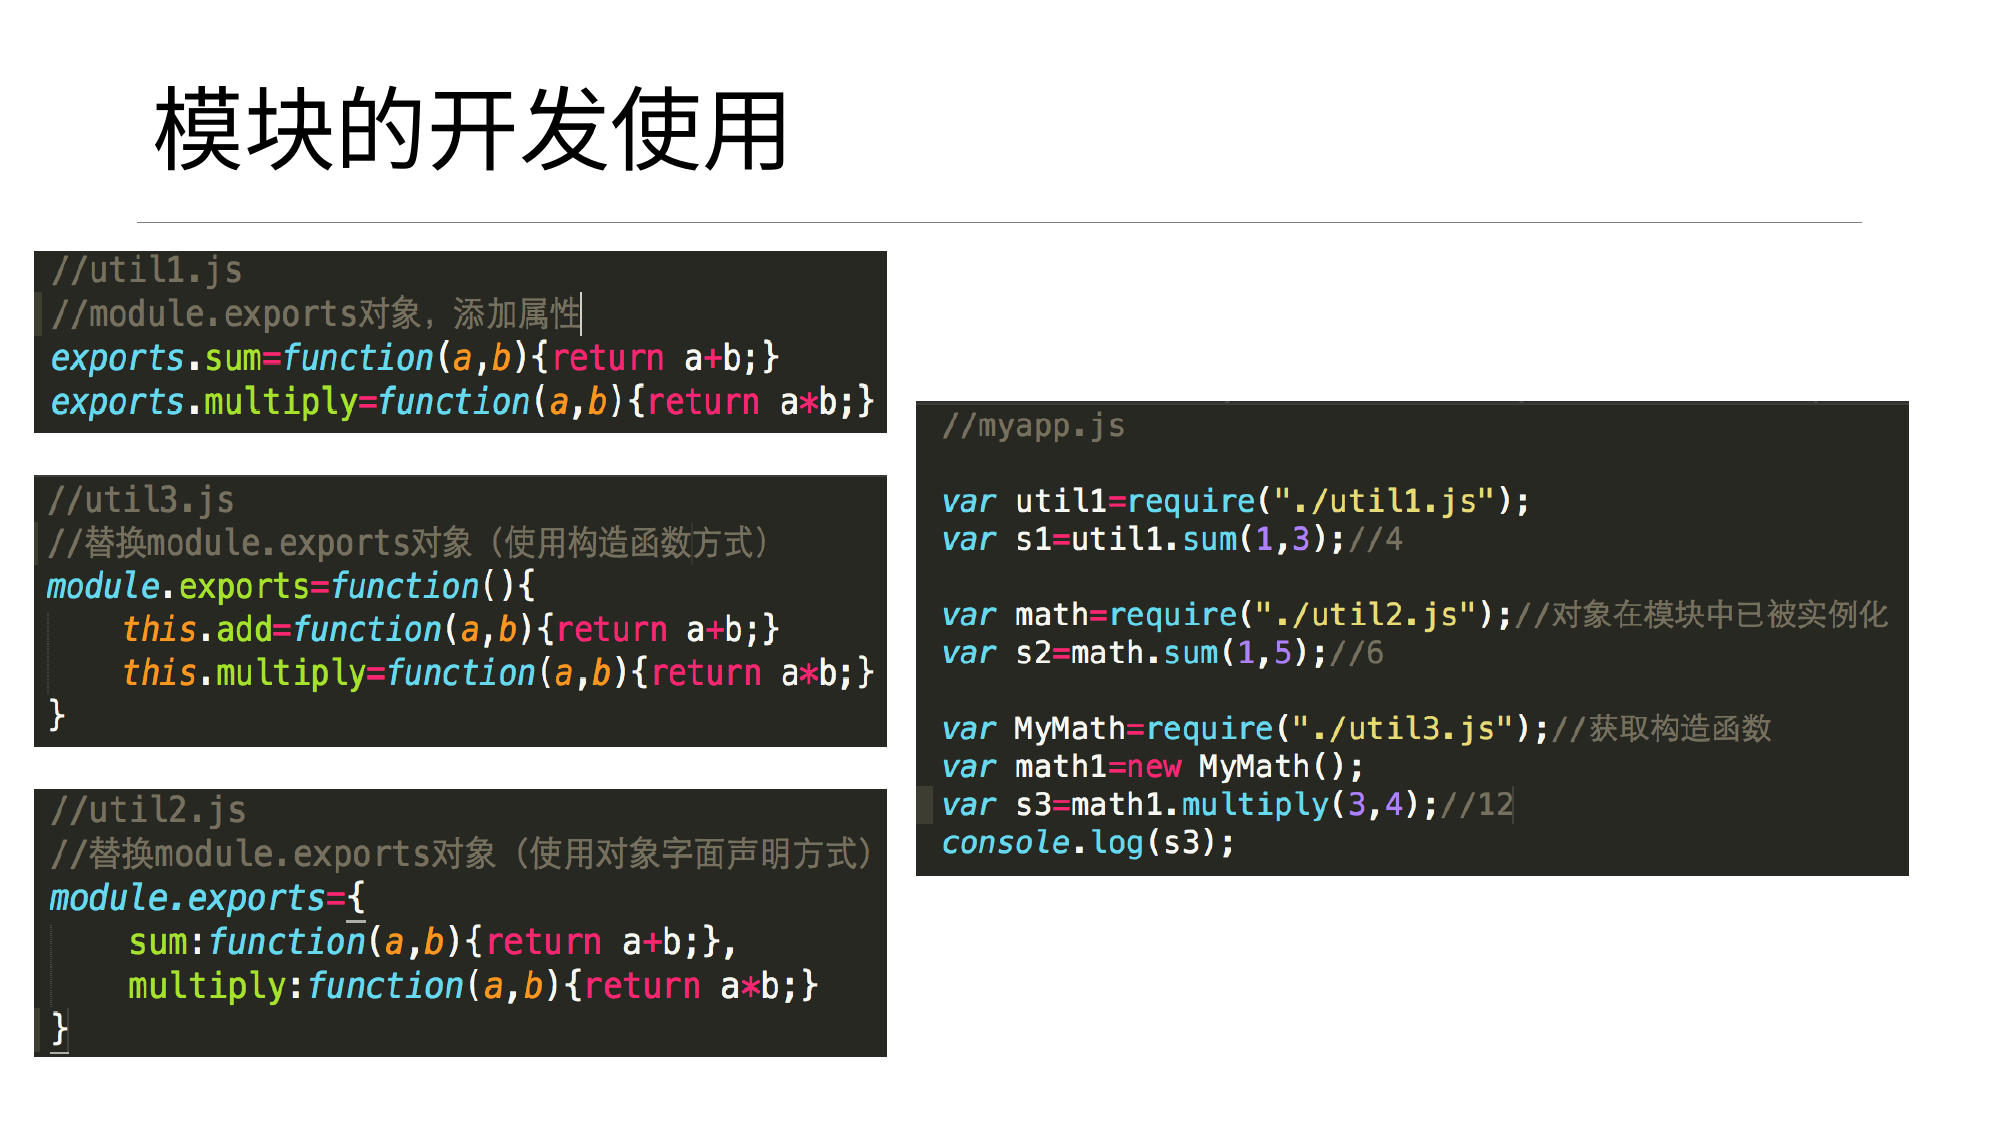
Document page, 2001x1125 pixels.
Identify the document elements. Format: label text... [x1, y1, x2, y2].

picture [34, 789, 887, 1057]
picture [916, 401, 1909, 876]
picture [34, 251, 887, 433]
title 模块的开发使用 [137, 44, 1863, 223]
picture [34, 475, 887, 747]
